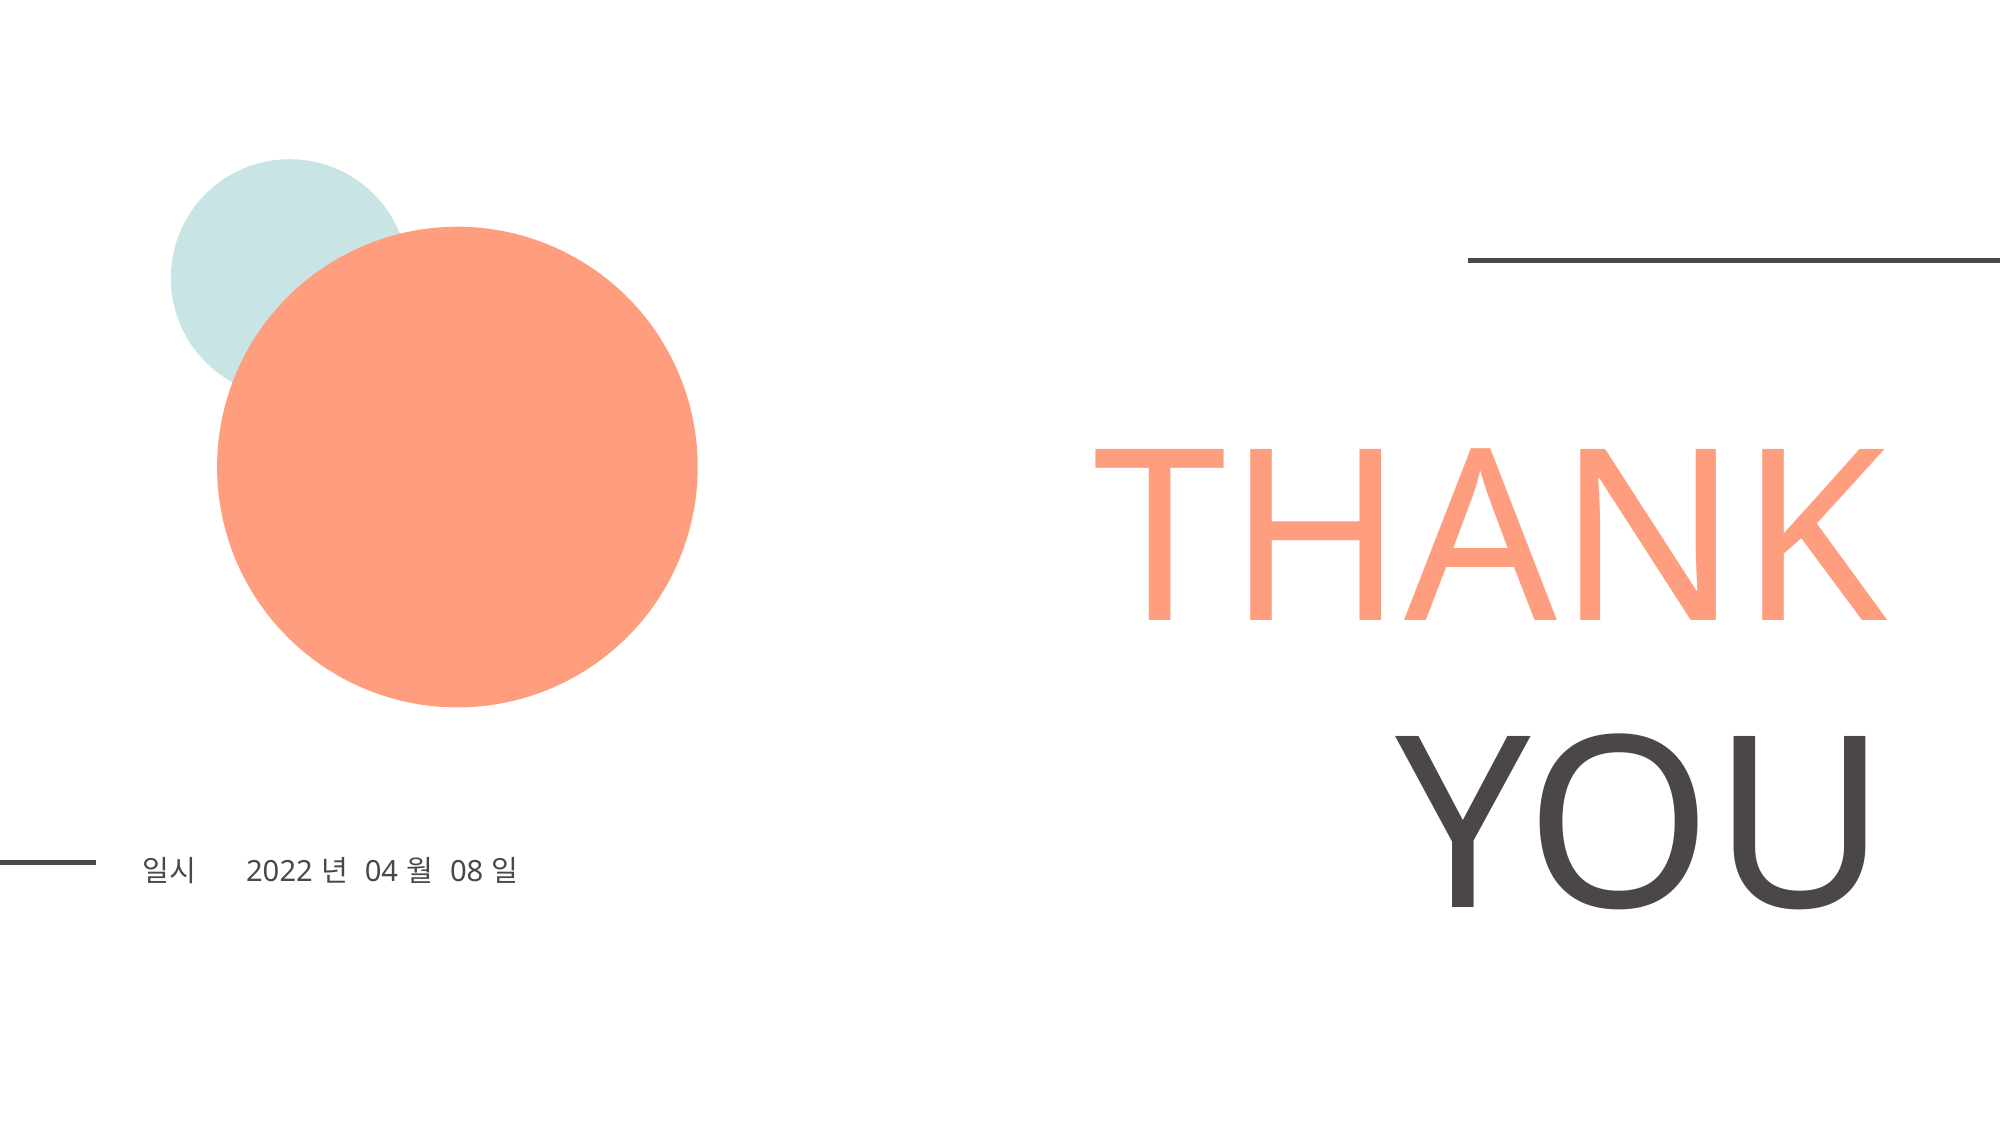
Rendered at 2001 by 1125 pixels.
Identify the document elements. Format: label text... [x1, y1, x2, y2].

table_header 일시 [129, 841, 230, 888]
table_header 2022년 04월 08일 [232, 841, 848, 888]
text_box THANK YOU [1079, 373, 1903, 963]
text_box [170, 159, 698, 708]
